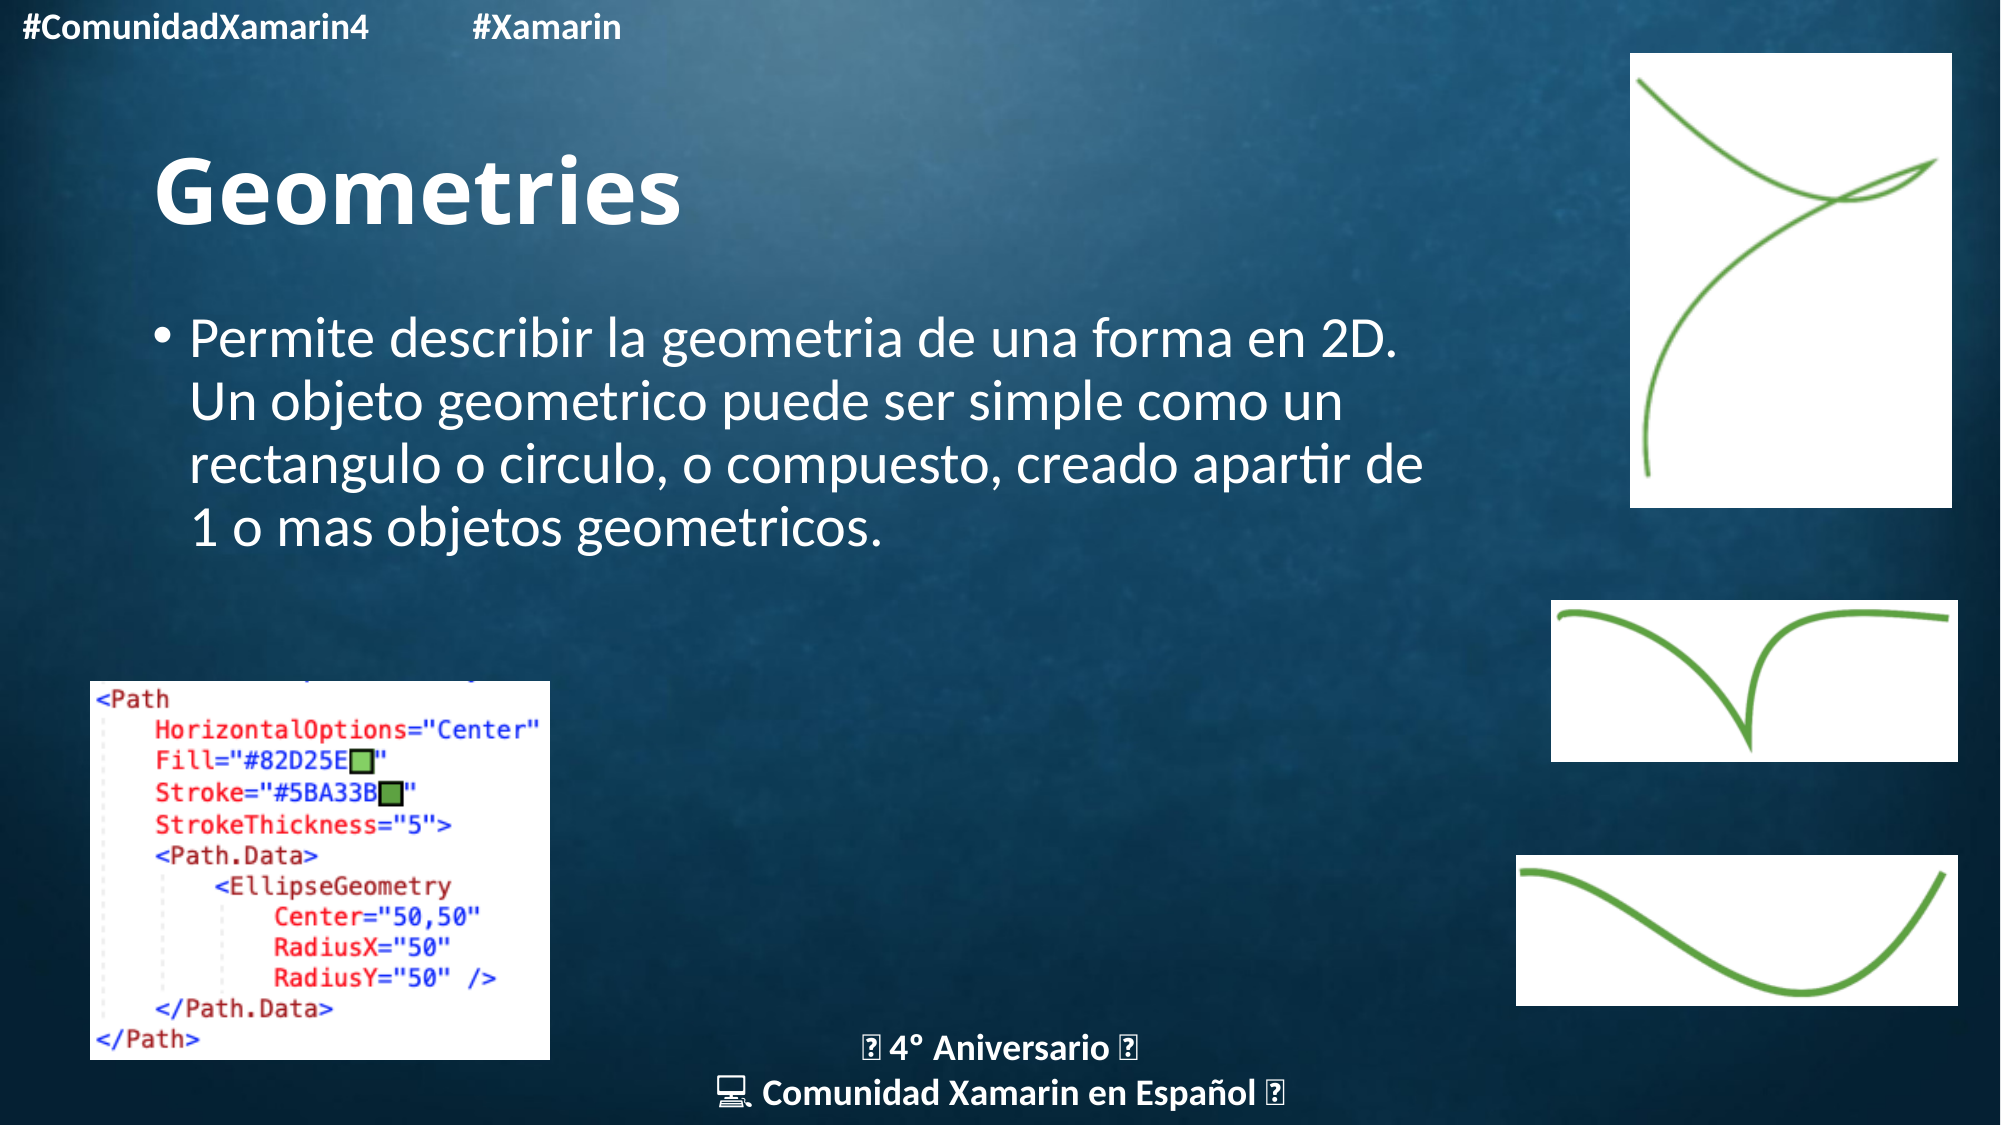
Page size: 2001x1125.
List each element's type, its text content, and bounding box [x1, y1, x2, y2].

text_box #ComunidadXamarin4 #Xamarin [0, 0, 645, 67]
list Permite describir la geometria de una forma en 2D. Un objeto geometrico puede ser simple como un rectangulo o circulo, o compuesto, creado apartir de 1 o mas objetos geometricos. [137, 299, 1448, 1014]
title Geometries [137, 111, 1630, 278]
picture [0, 0, 2001, 1125]
